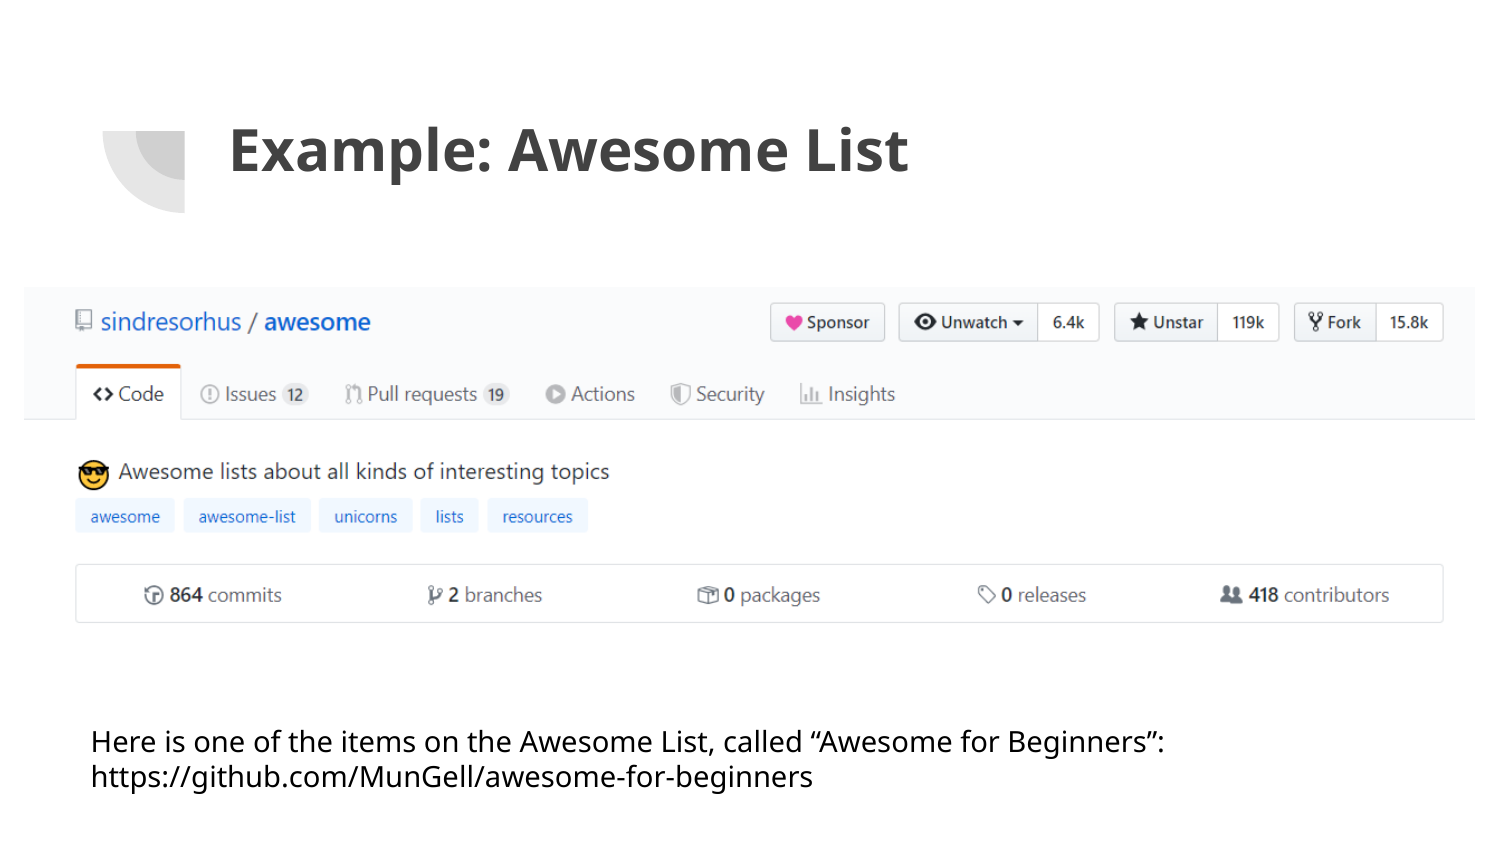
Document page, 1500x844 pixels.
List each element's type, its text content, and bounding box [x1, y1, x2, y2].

text_box Here is one of the items on the Awesome List, called “Awesome for Beginners”: https://github.com/MunGell/awesome-for-beginners [75, 708, 1463, 800]
picture [24, 286, 1476, 633]
title Example: Awesome List [213, 98, 1368, 263]
